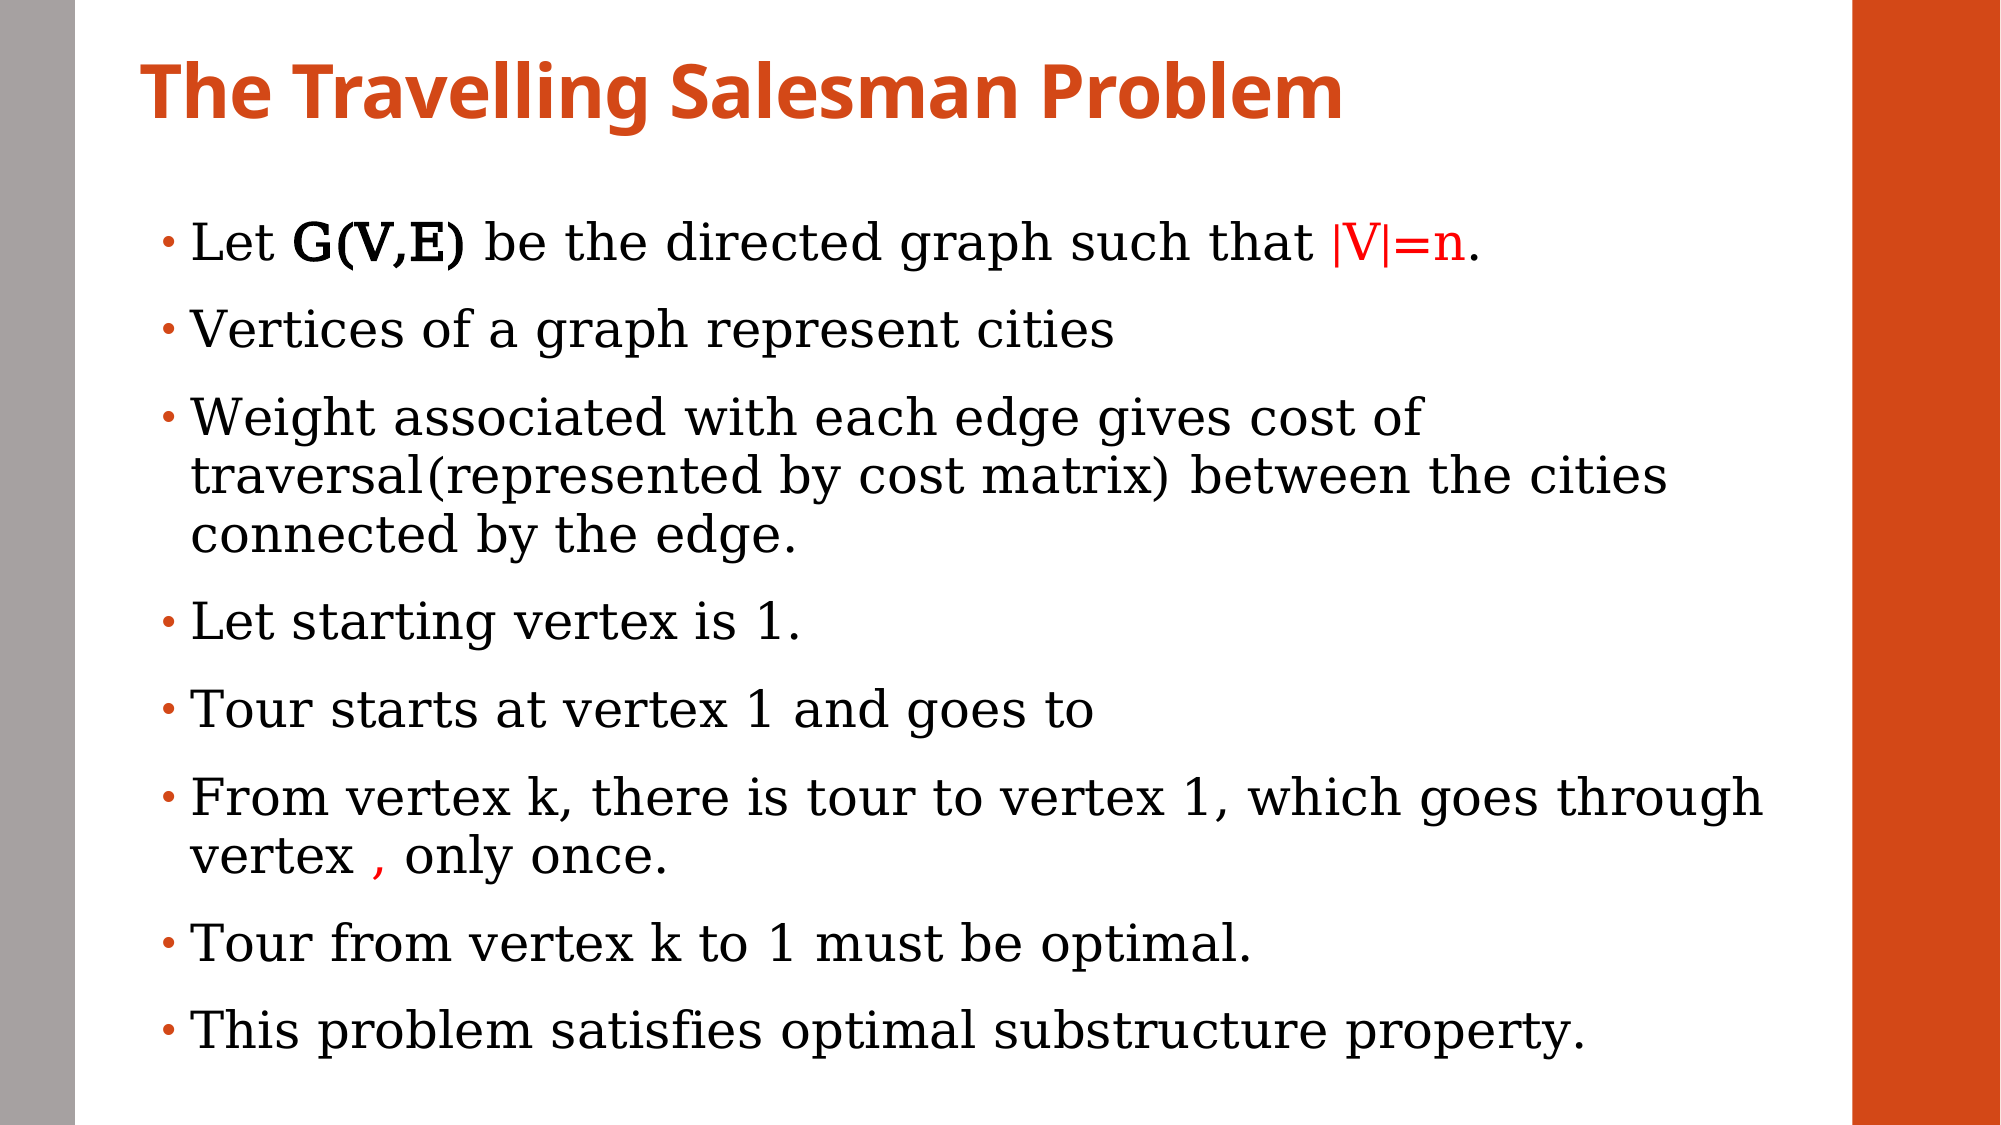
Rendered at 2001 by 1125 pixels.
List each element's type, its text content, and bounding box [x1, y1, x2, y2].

title The Travelling Salesman Problem [124, 21, 1797, 143]
